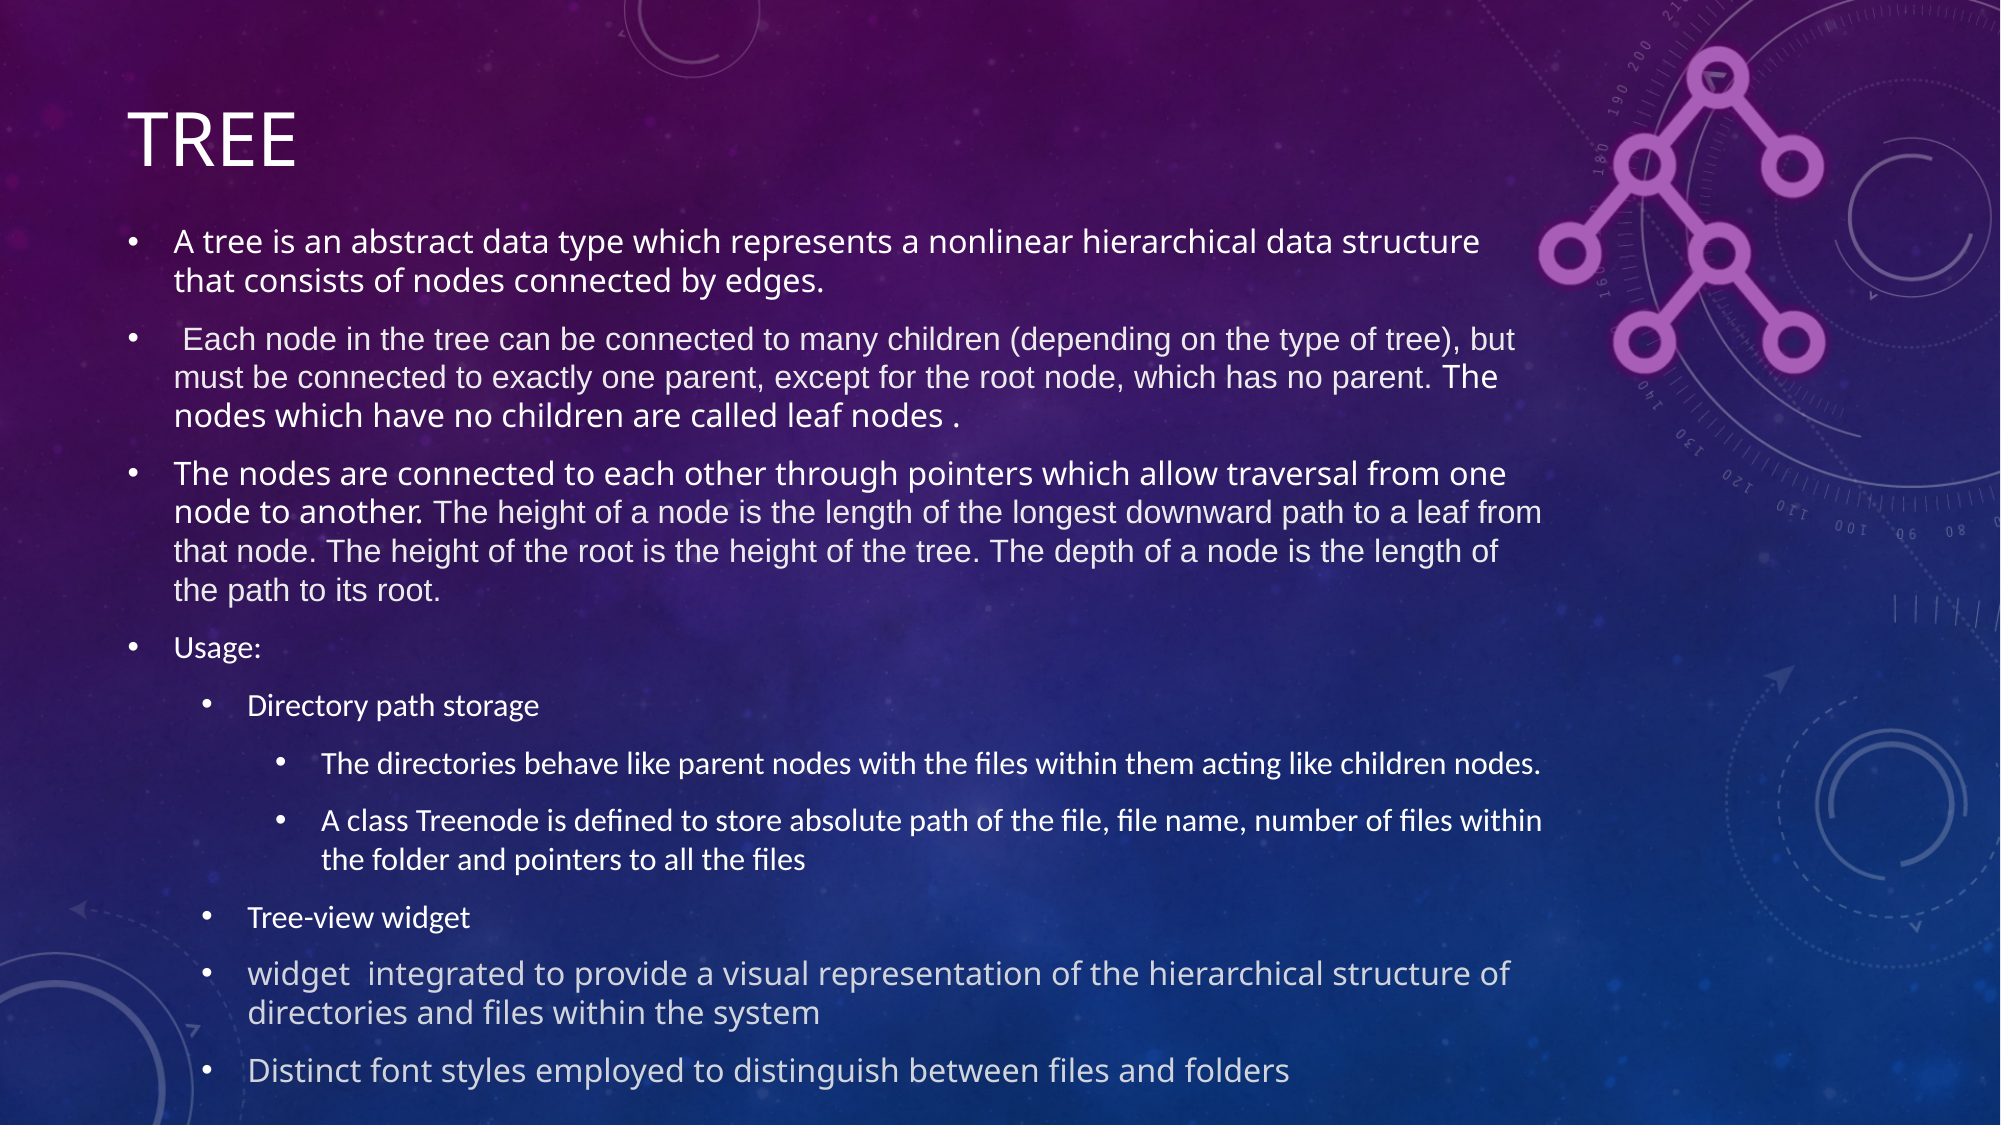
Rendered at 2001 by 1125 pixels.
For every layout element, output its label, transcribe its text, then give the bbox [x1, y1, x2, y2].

picture [0, 0, 2001, 1125]
title Tree [112, 17, 1516, 202]
list A tree is an abstract data type which represents a nonlinear hierarchical data structure that consists of nodes connected by edges. Each node in the tree can be connected to many children (depending on the type of tree), but must be connected to exactly one parent, except for the root node, which has no parent. The nodes which have no children are called leaf nodes . The nodes are connected to each other through pointers which allow traversal from one node to another. The height of a node is the length of the longest downward path to a leaf from that node. The height of the root is the height of the tree. The depth of a node is the length of the path to its root. Usage: Directory path storage The directories behave like parent nodes with the files within them acting like children nodes. A class Treenode is defined to store absolute path of the file, file name, number of files within the folder and pointers to all the files Tree-view widget widget integrated to provide a visual representation of the hierarchical structure of directories and files within the system Distinct font styles employed to distinguish between files and folders [112, 202, 1565, 1108]
